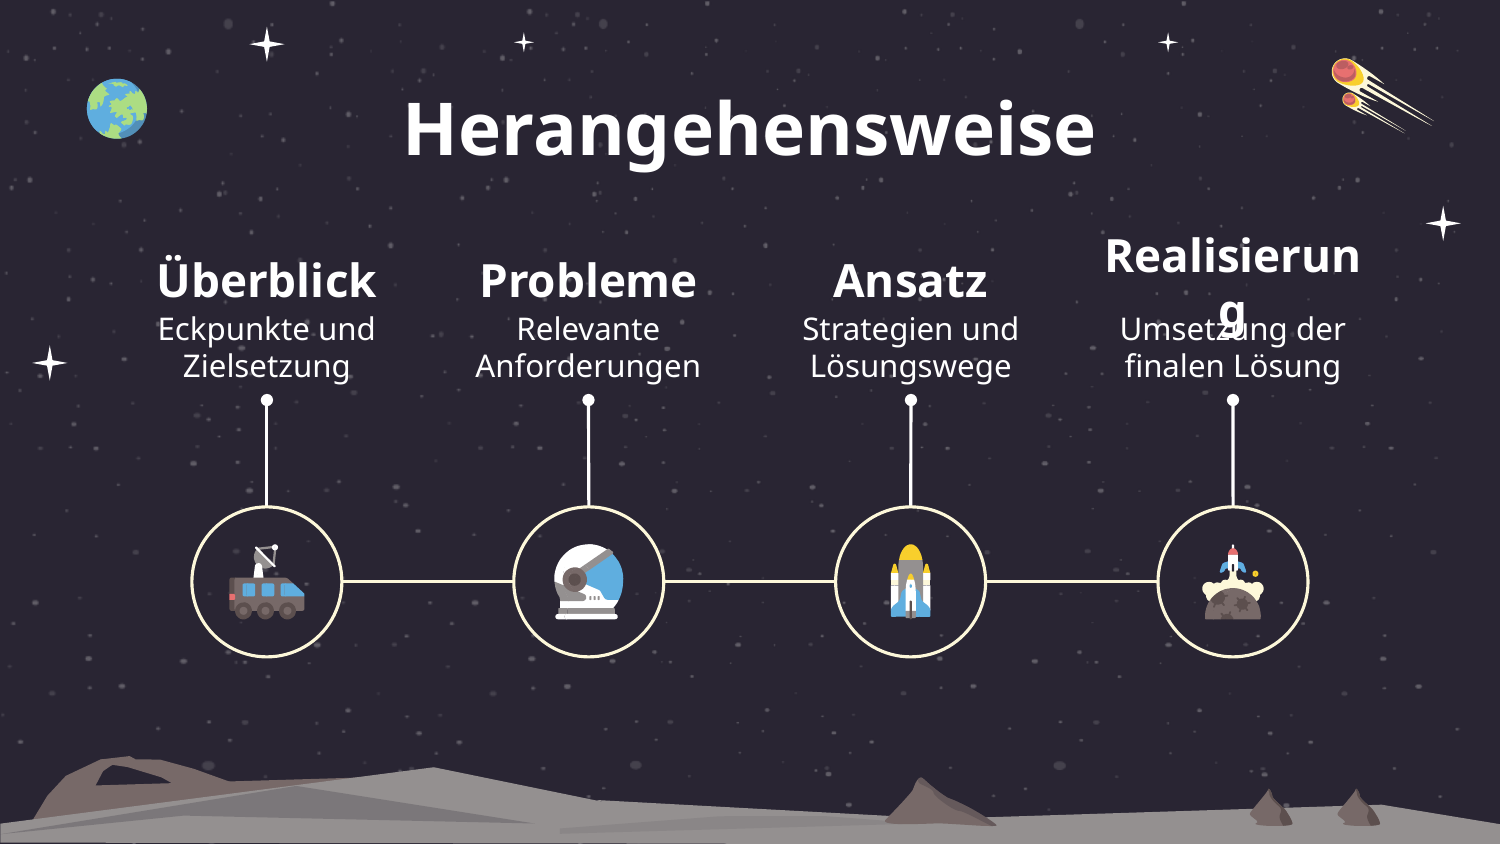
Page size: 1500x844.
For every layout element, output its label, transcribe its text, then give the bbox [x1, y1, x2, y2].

text_box Überblick [119, 249, 414, 310]
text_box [229, 544, 305, 620]
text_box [890, 544, 931, 620]
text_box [554, 544, 624, 620]
text_box Umsetzung der finalen Lösung [1086, 293, 1380, 400]
text_box Probleme [441, 249, 736, 293]
text_box Ansatz [763, 249, 1058, 310]
text_box [191, 507, 342, 657]
title Herangehensweise [118, 88, 1382, 164]
text_box [835, 507, 986, 657]
text_box Relevante Anforderungen [413, 293, 764, 400]
text_box Strategien und Lösungswege [764, 293, 1058, 400]
text_box [513, 507, 664, 657]
text_box Realisierung [1077, 251, 1389, 312]
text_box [1202, 544, 1264, 620]
text_box Eckpunkte und Zielsetzung [120, 293, 413, 400]
text_box [1158, 507, 1309, 657]
